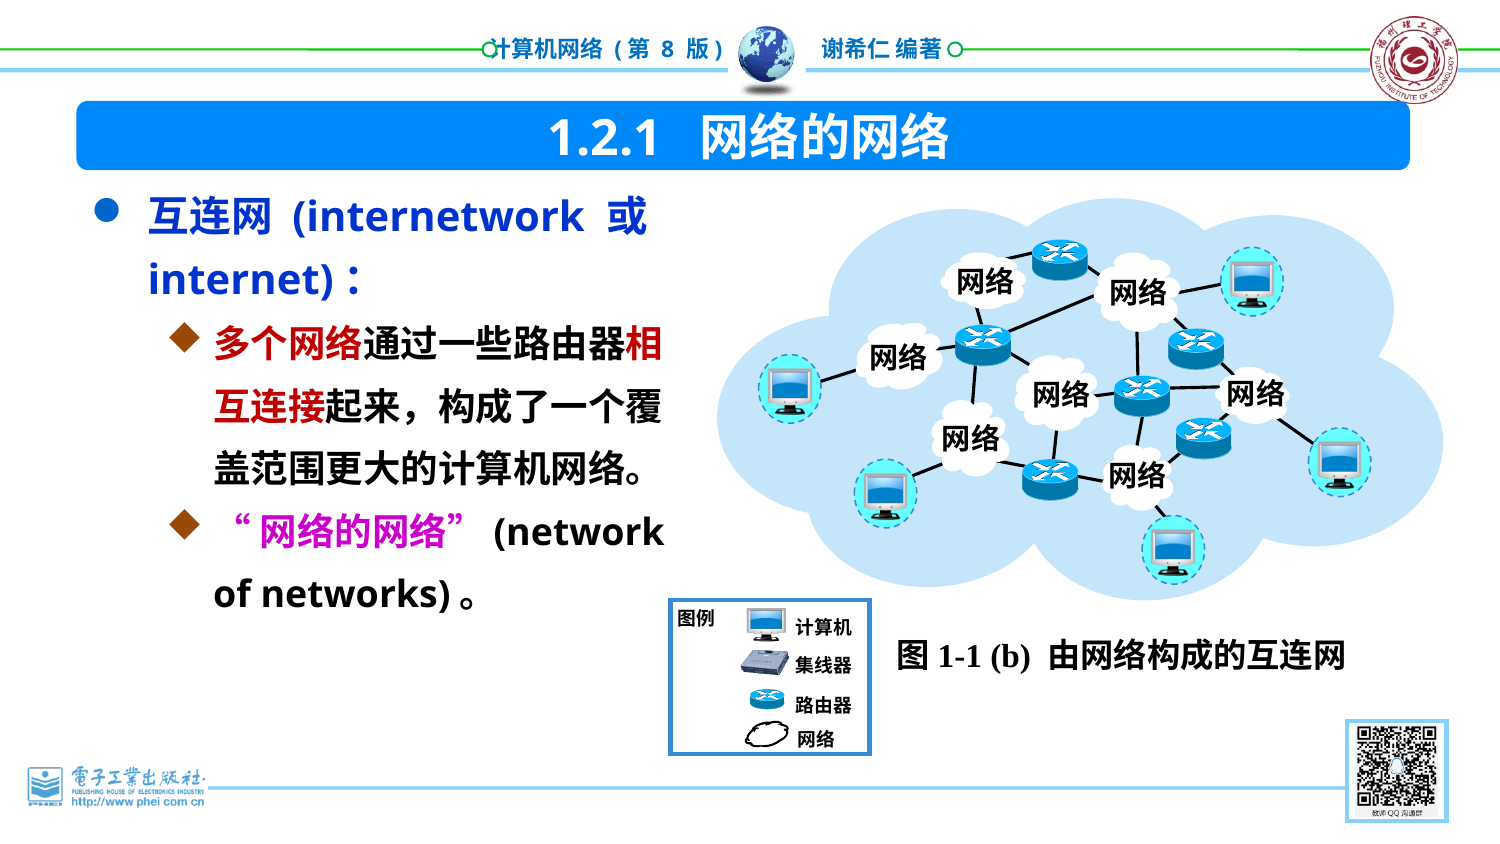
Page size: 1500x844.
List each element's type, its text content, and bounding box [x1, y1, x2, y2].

list 1.2.1 网络的网络 [204, 105, 1293, 166]
list 互连网 (internetwork 或 internet)： 多个网络通过一些路由器相互连接起来，构成了一个覆盖范围更大的计算机网络。 “网络的网络”(network of networks)。 [76, 170, 688, 691]
picture [1355, 724, 1438, 817]
picture [1370, 16, 1458, 104]
picture [736, 24, 796, 100]
text_box 图1-1 (b) 由网络构成的互连网 [881, 626, 1362, 682]
picture [23, 764, 208, 809]
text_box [716, 200, 1441, 606]
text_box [668, 598, 870, 755]
